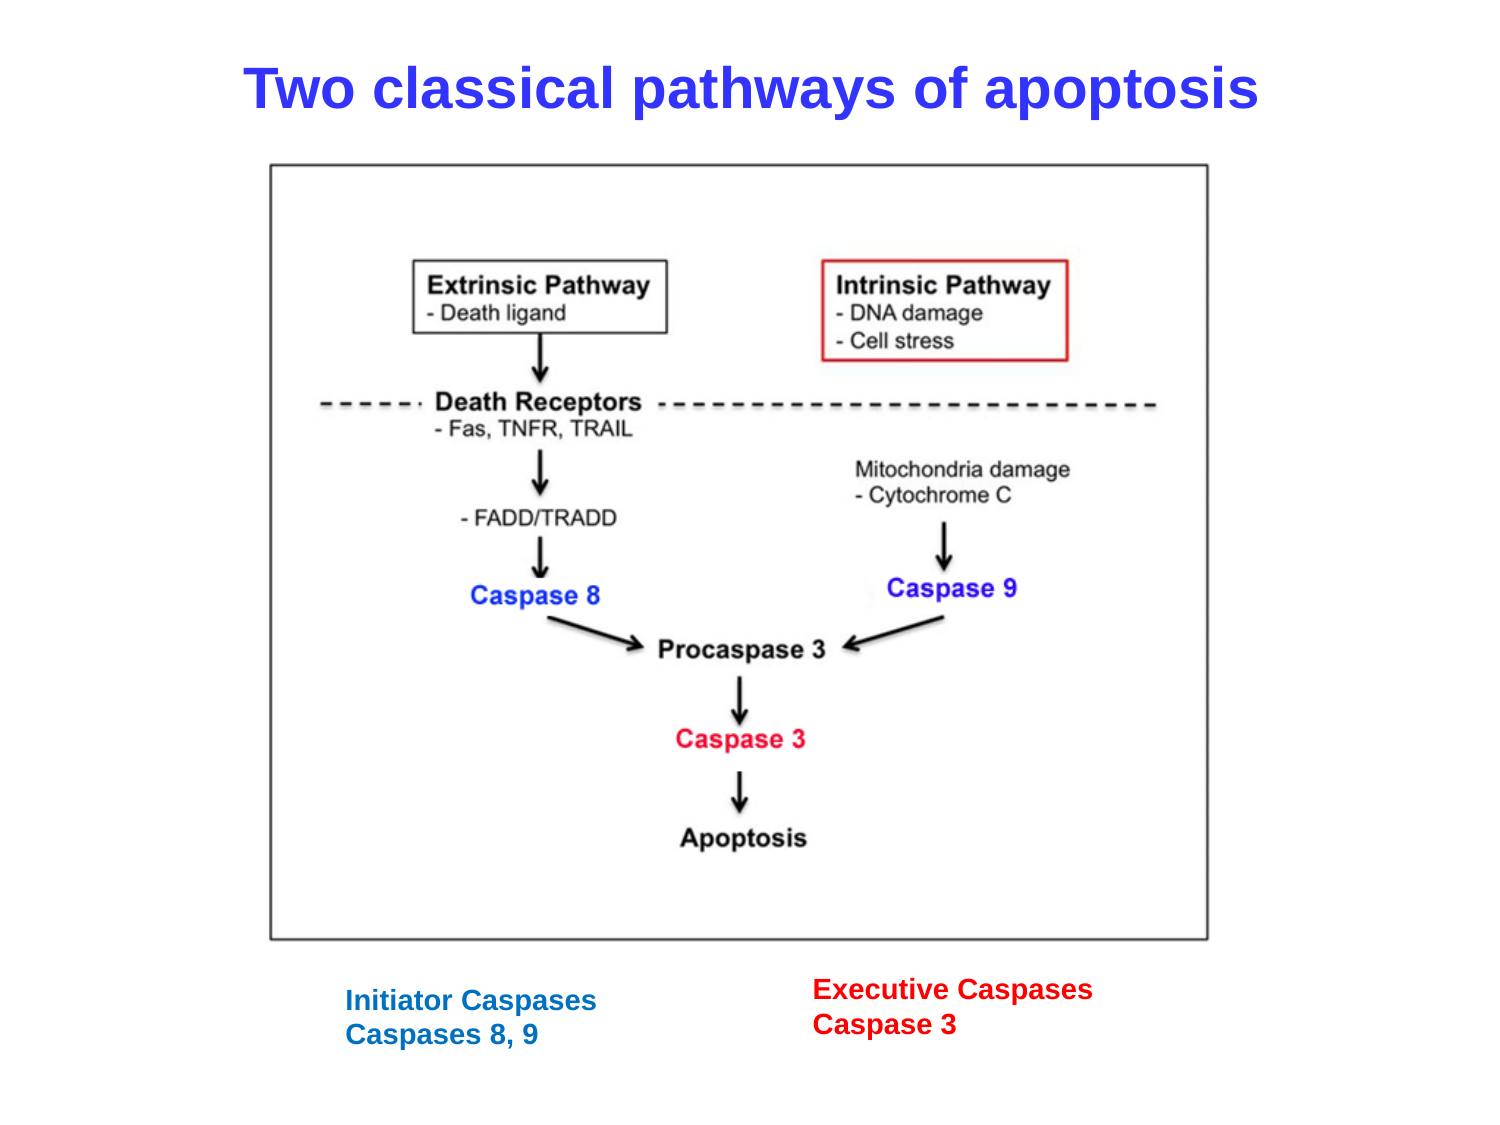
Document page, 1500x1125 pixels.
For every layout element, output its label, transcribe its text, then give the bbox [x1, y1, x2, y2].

text_box Initiator Caspases Caspases 8, 9 [330, 973, 613, 1059]
text_box Executive Caspases Caspase 3 [797, 963, 1109, 1048]
picture [268, 162, 1211, 944]
text_box Two classical pathways of apoptosis [64, 42, 1440, 128]
